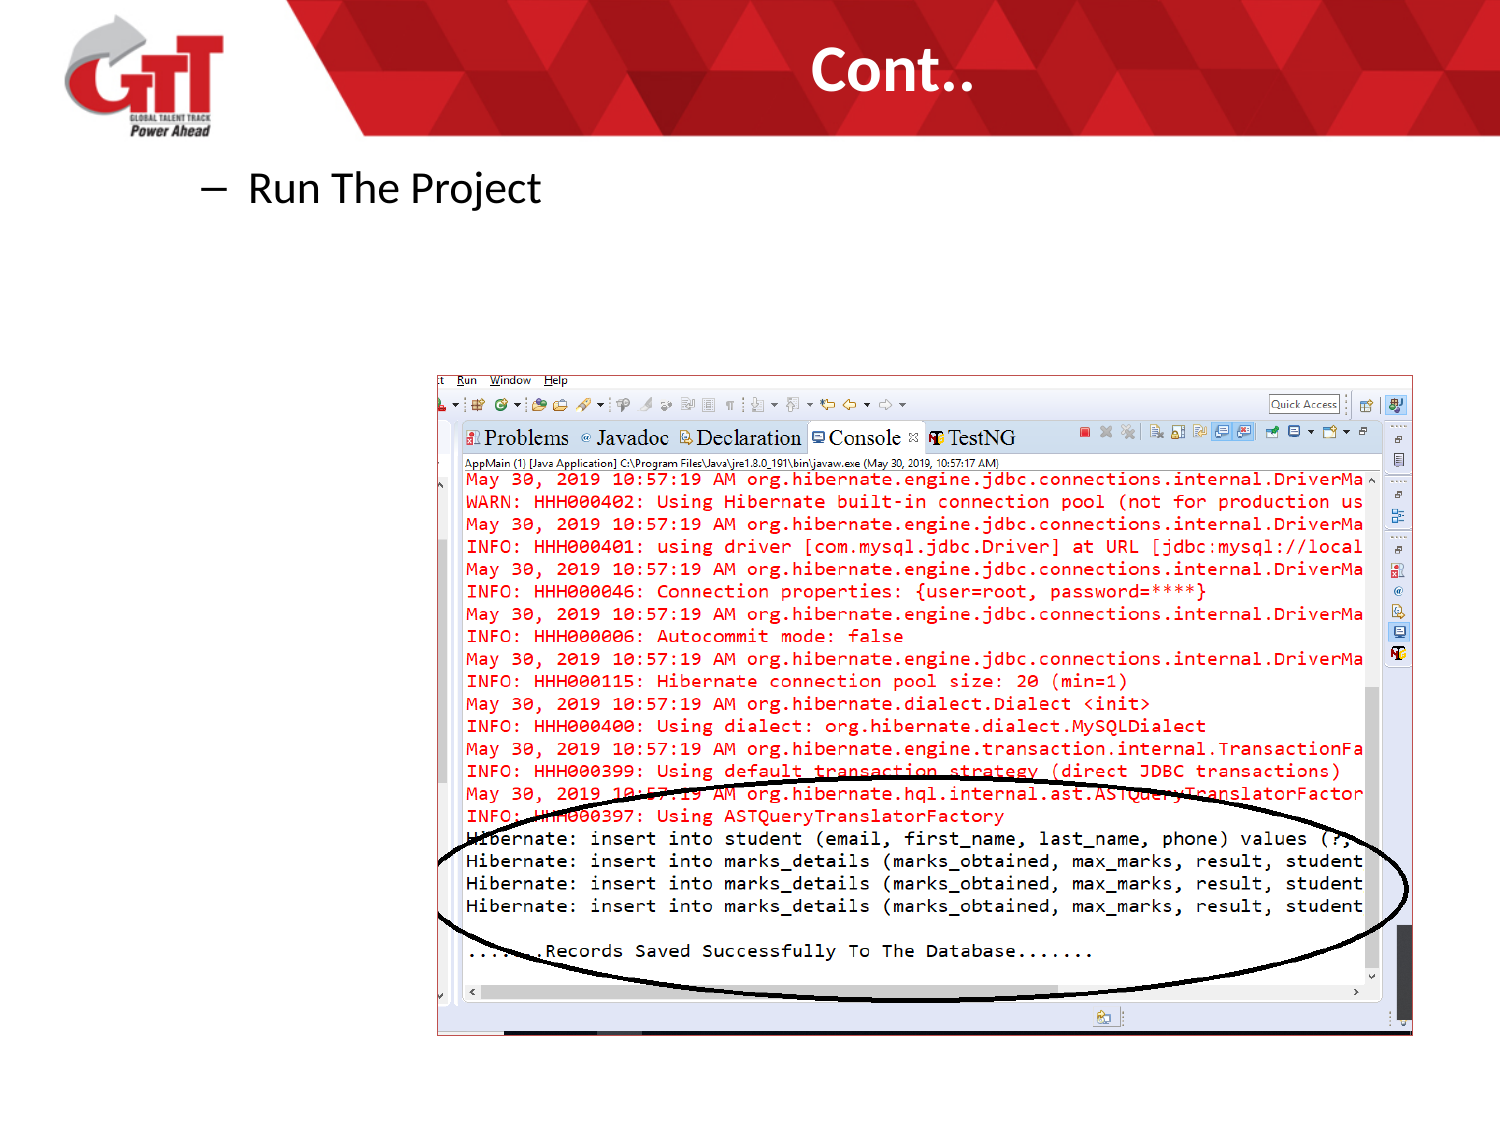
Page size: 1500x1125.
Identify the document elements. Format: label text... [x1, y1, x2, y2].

picture [0, 0, 1500, 1125]
title Cont.. [324, 12, 1463, 118]
text_box Run The Project [111, 150, 1462, 225]
